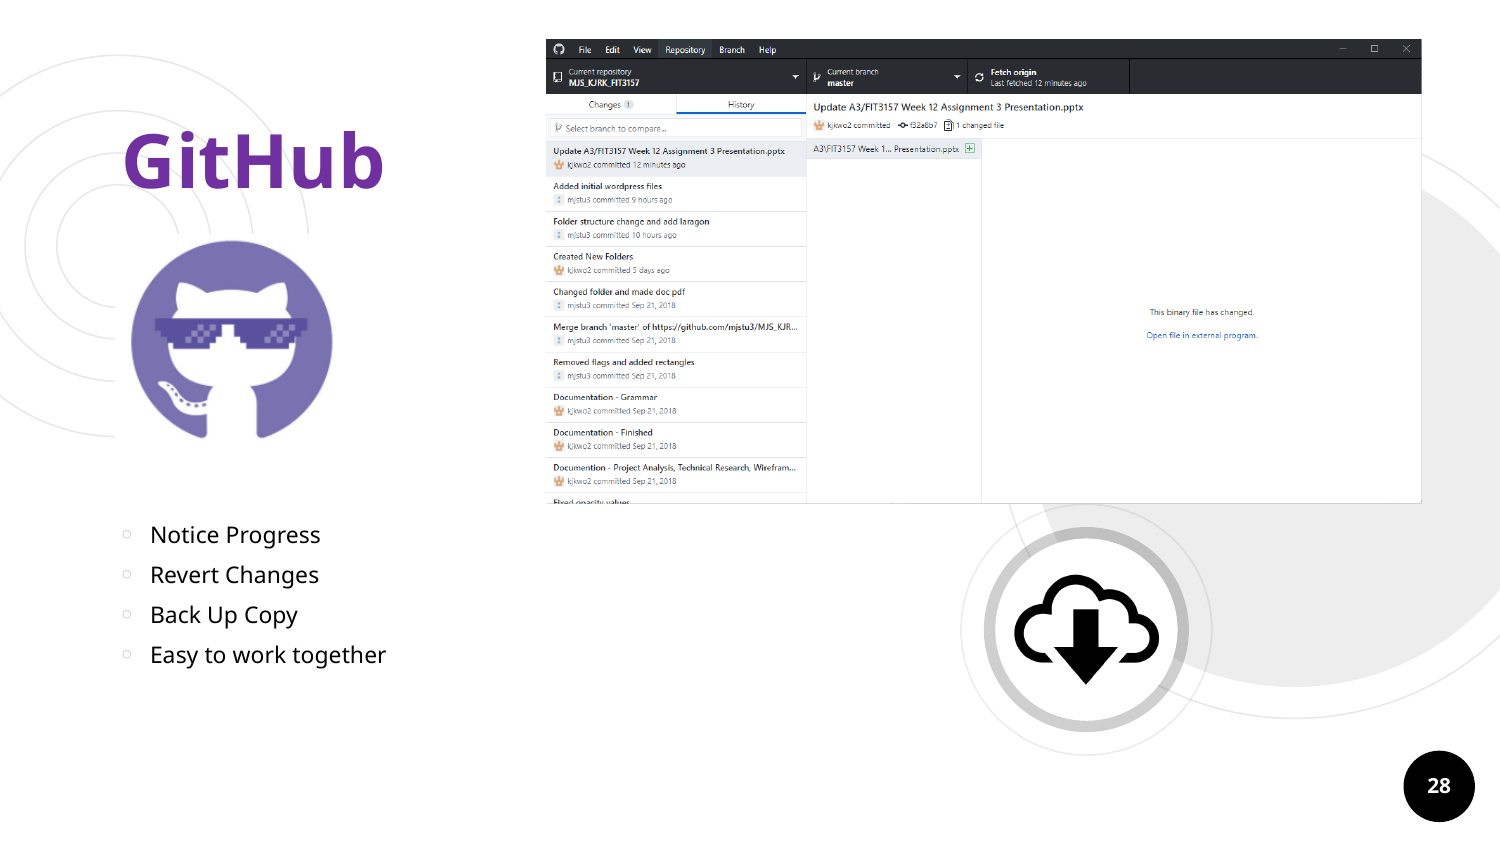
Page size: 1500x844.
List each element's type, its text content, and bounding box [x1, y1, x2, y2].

picture [114, 234, 339, 446]
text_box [959, 513, 1213, 757]
title GitHub [106, 107, 541, 220]
list Notice Progress Revert Changes Back Up Copy Easy to work together [106, 465, 531, 717]
picture [1011, 554, 1162, 705]
slide_number 28 [1403, 750, 1475, 823]
picture [546, 38, 1422, 504]
